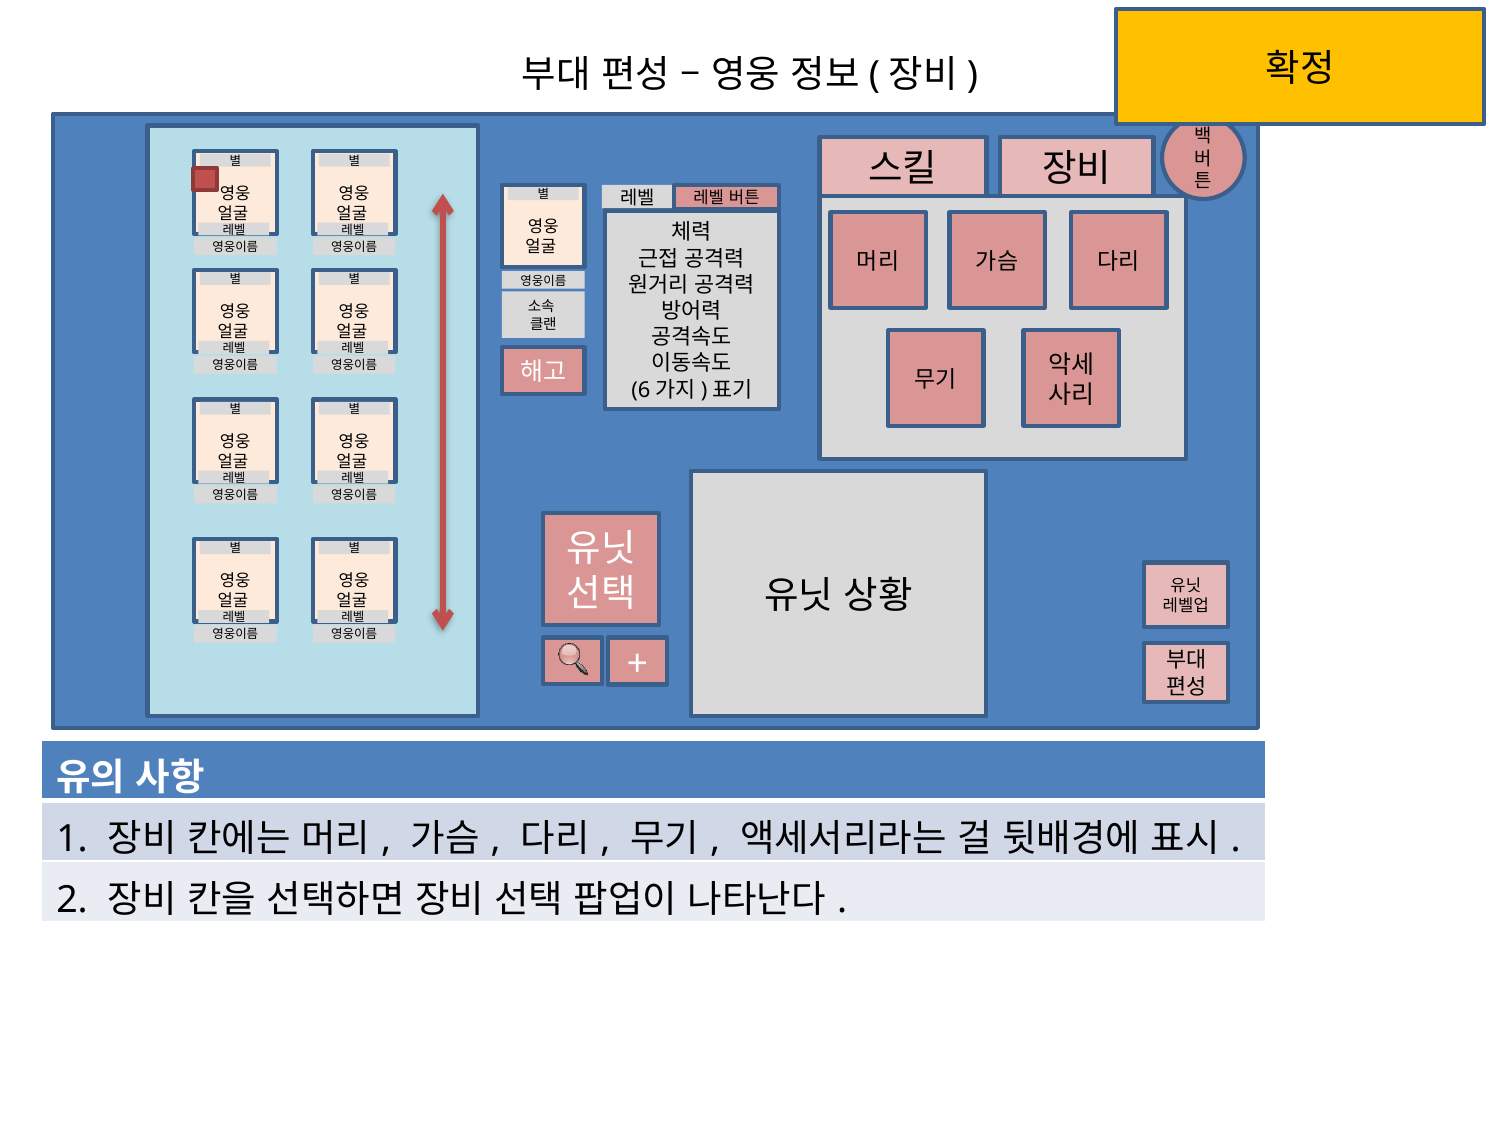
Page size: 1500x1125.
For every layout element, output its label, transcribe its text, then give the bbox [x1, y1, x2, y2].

text_box 확정 [1114, 7, 1486, 126]
table_cell 2. 장비 칸을 선택하면 장비 선택 팝업이 나타난다. [42, 862, 1265, 921]
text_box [52, 113, 1259, 729]
text_box 부대 편성 – 영웅 정보(장비) [506, 42, 994, 103]
table_cell 1. 장비 칸에는 머리, 가슴, 다리, 무기, 액세서리라는 걸 뒷배경에 표시. [42, 803, 1265, 860]
table_header 유의 사항 [42, 741, 1265, 798]
